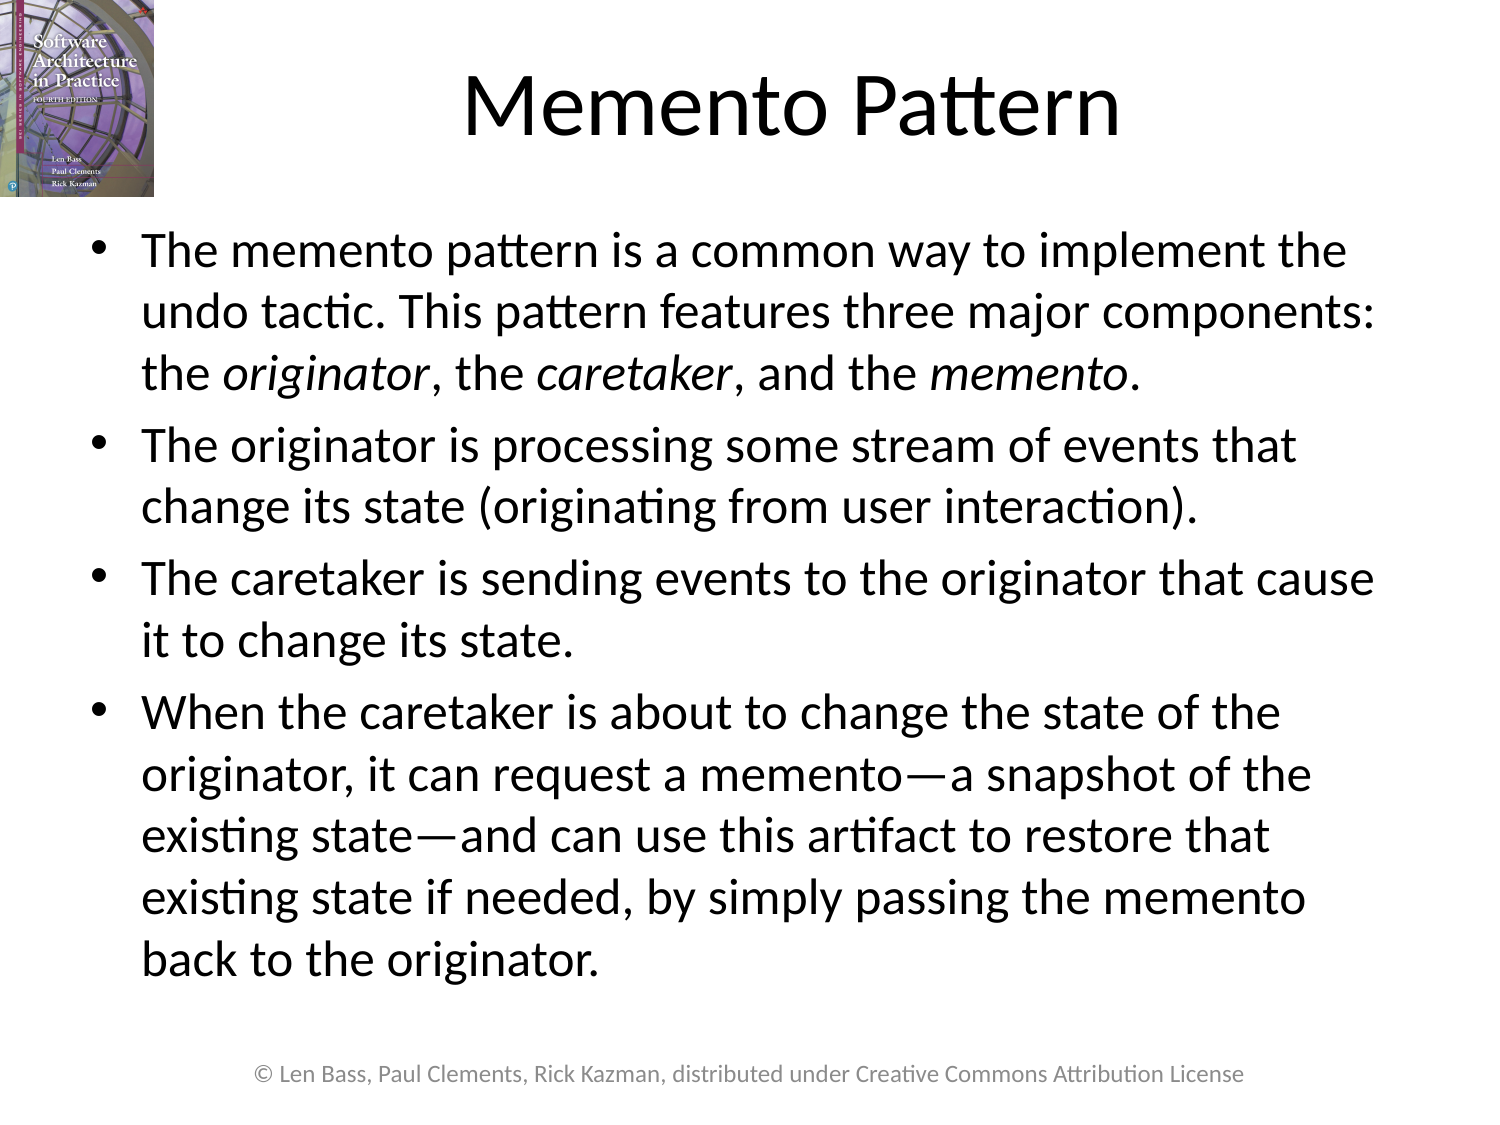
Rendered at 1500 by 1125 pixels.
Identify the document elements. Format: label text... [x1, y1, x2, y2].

footer © Len Bass, Paul Clements, Rick Kazman, distributed under Creative Commons Attribution License [230, 1042, 1270, 1103]
list The memento pattern is a common way to implement the undo tactic. This pattern features three major components: the originator, the caretaker, and the memento. The originator is processing some stream of events that change its state (originating from user interaction). The caretaker is sending events to the originator that cause it to change its state. When the caretaker is about to change the state of the originator, it can request a memento—a snapshot of the existing state—and can use this artifact to restore that existing state if needed, by simply passing the memento back to the originator. [75, 208, 1425, 1005]
picture [0, 0, 154, 197]
title Memento Pattern [159, 45, 1425, 173]
